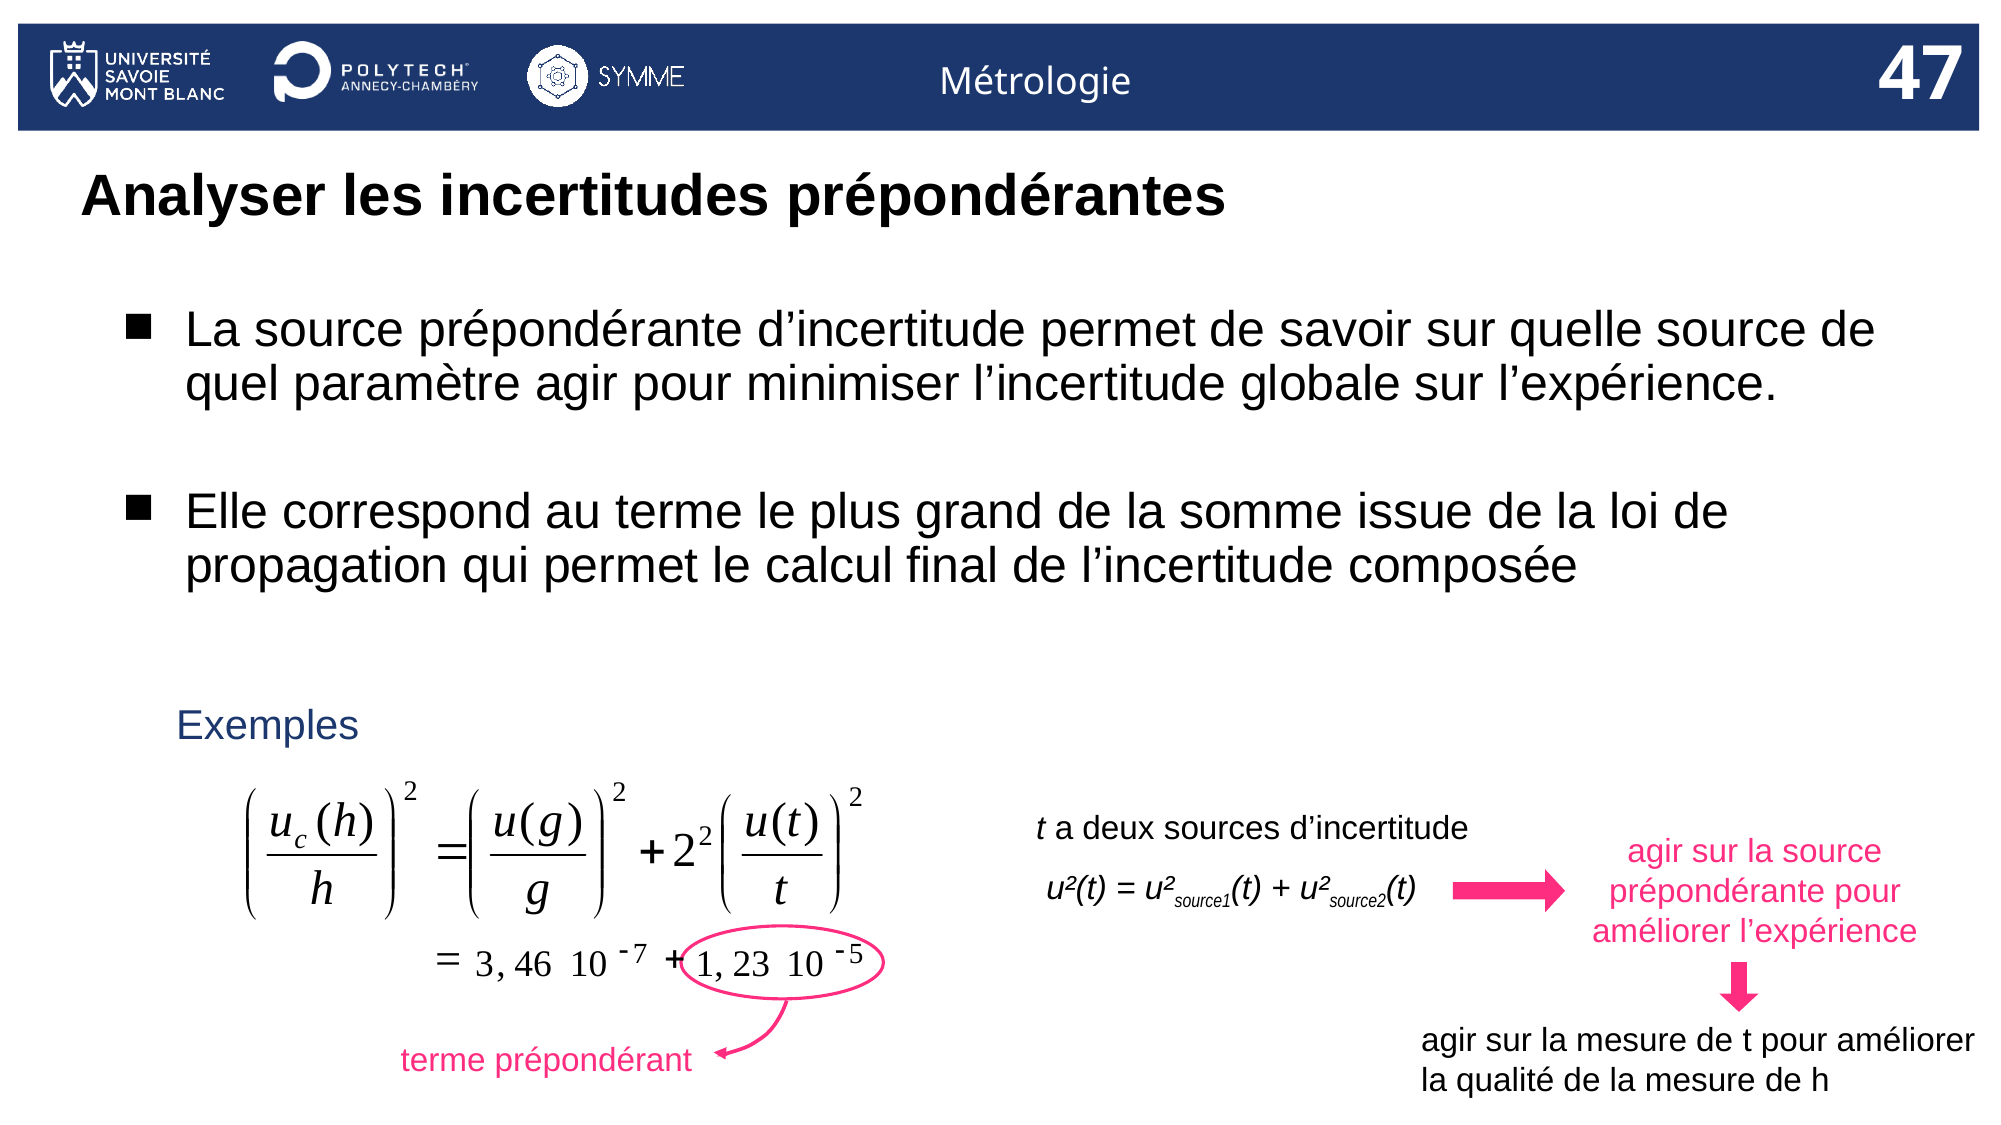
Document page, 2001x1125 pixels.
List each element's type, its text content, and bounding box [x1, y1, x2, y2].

text_box [864, 940, 884, 984]
text_box terme prépondérant [385, 1030, 717, 1086]
text_box t a deux sources d’incertitude [1021, 798, 1594, 854]
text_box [236, 769, 873, 932]
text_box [434, 932, 864, 999]
text_box [1453, 871, 1565, 911]
text_box u²(t) = u²source1(t) + u²source2(t) [1031, 858, 1442, 919]
picture [274, 41, 478, 102]
text_box [1721, 962, 1757, 1011]
slide_number 47 [1804, 45, 1980, 106]
text_box Exemples [149, 690, 386, 756]
text_box [713, 1000, 788, 1060]
title Analyser les incertitudes prépondérantes [65, 154, 1791, 239]
text_box agir sur la mesure de t pour améliorer la qualité de la mesure de h [1406, 1010, 2000, 1106]
text_box La source prépondérante d’incertitude permet de savoir sur quelle source de quel paramètre agir pour minimiser l’incertitude globale sur l’expérience. Elle correspond au terme le plus grand de la somme issue de la loi de propagation qui permet le calcul final de l’incertitude composée [114, 296, 1911, 638]
picture [527, 45, 684, 107]
picture [50, 41, 224, 107]
text_box agir sur la source prépondérante pour améliorer l’expérience [1558, 821, 1953, 957]
